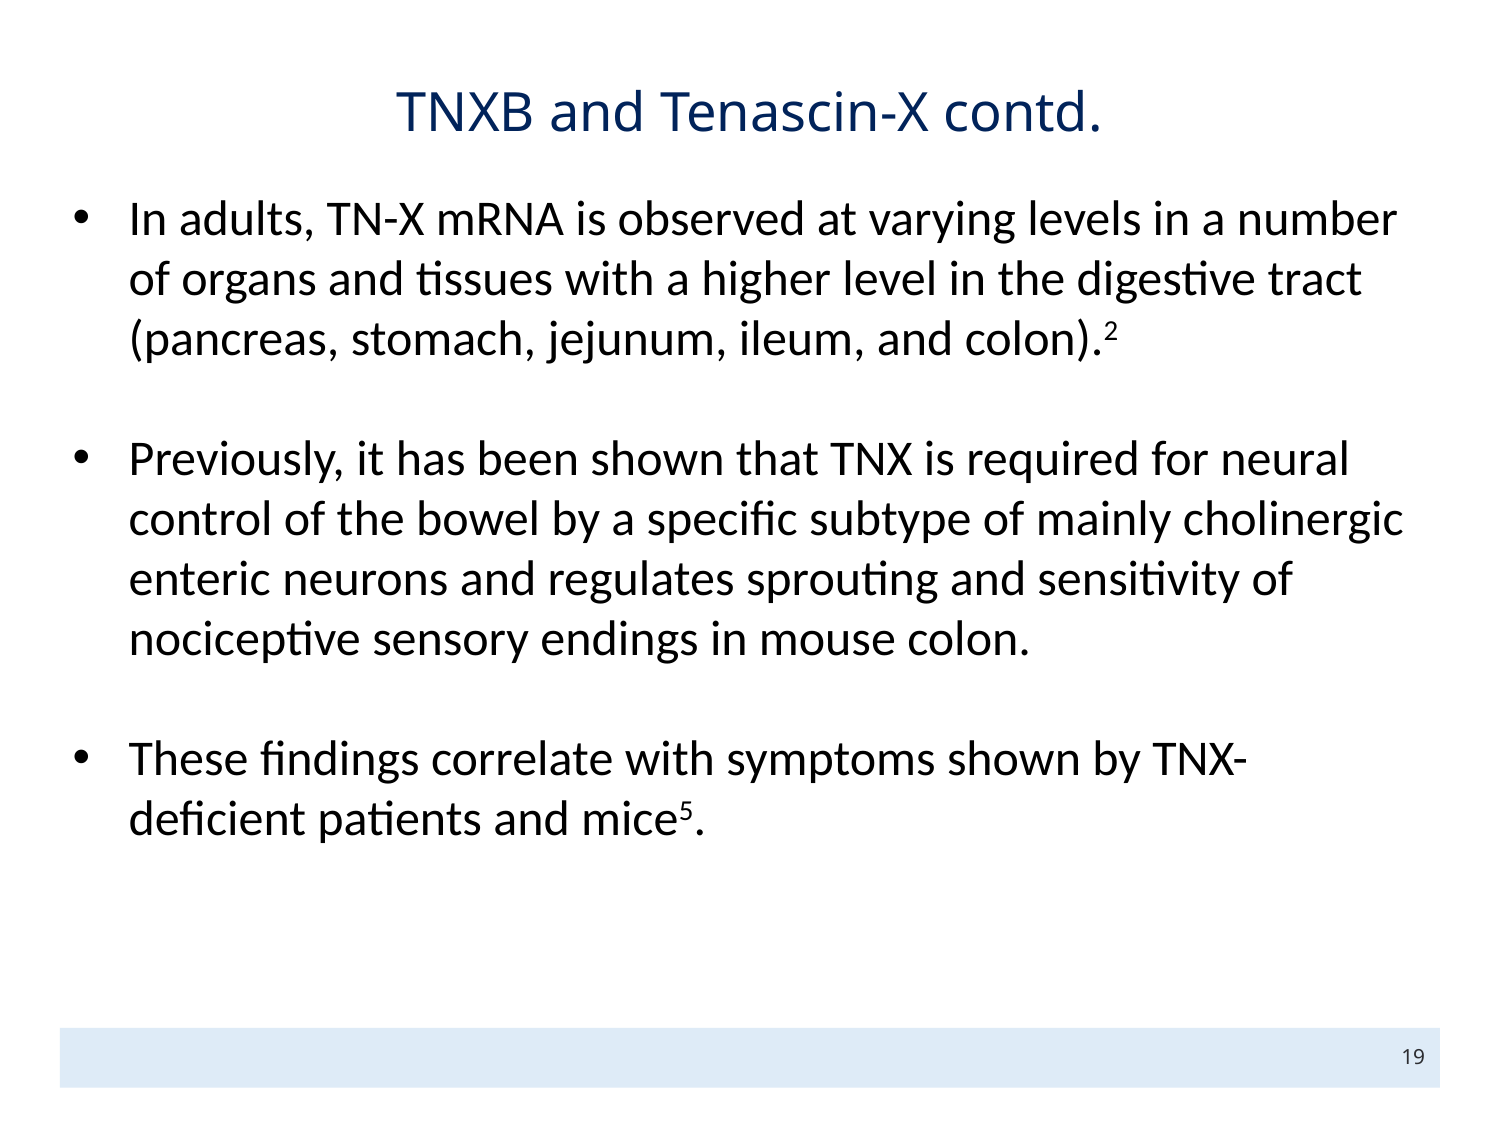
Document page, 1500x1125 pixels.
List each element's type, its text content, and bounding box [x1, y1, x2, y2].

text_box TNXB and Tenascin-X contd. [39, 24, 1461, 150]
text_box In adults, TN-X mRNA is observed at varying levels in a number of organs and tissues with a higher level in the digestive tract (pancreas, stomach, jejunum, ileum, and colon).2 Previously, it has been shown that TNX is required for neural control of the bowel by a specific subtype of mainly cholinergic enteric neurons and regulates sprouting and sensitivity of nociceptive sensory endings in mouse colon. These findings correlate with symptoms shown by TNX-deficient patients and mice5. [57, 178, 1421, 854]
text_box 16 [59, 1027, 1440, 1088]
